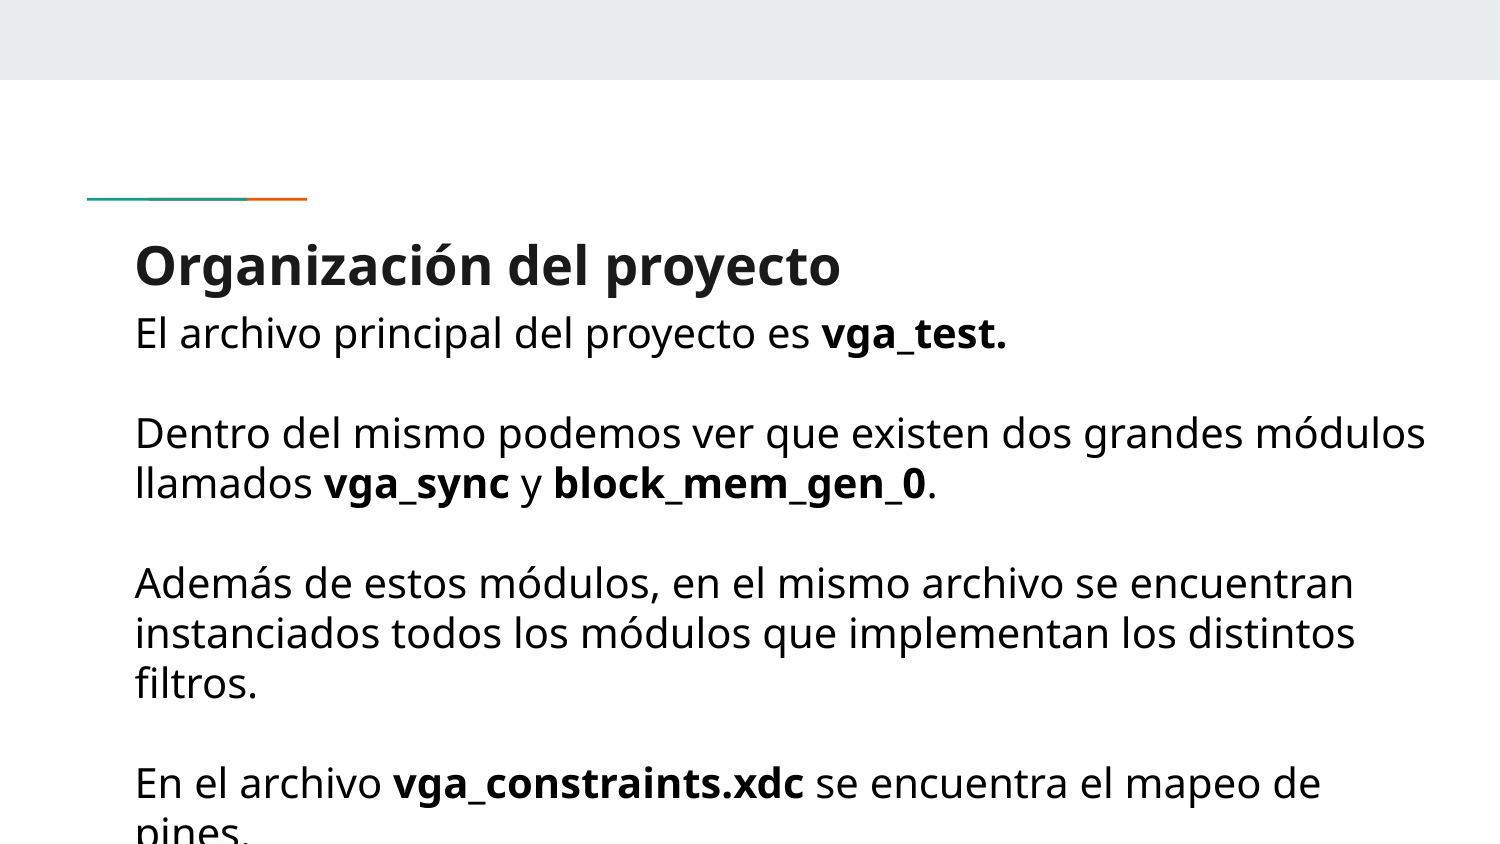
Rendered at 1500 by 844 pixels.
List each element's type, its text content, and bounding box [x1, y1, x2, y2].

text_box El archivo principal del proyecto es vga_test. Dentro del mismo podemos ver que existen dos grandes módulos llamados vga_sync y block_mem_gen_0. Además de estos módulos, en el mismo archivo se encuentran instanciados todos los módulos que implementan los distintos filtros. En el archivo vga_constraints.xdc se encuentra el mapeo de pines. [119, 291, 1452, 800]
title Organización del proyecto [119, 216, 1381, 291]
